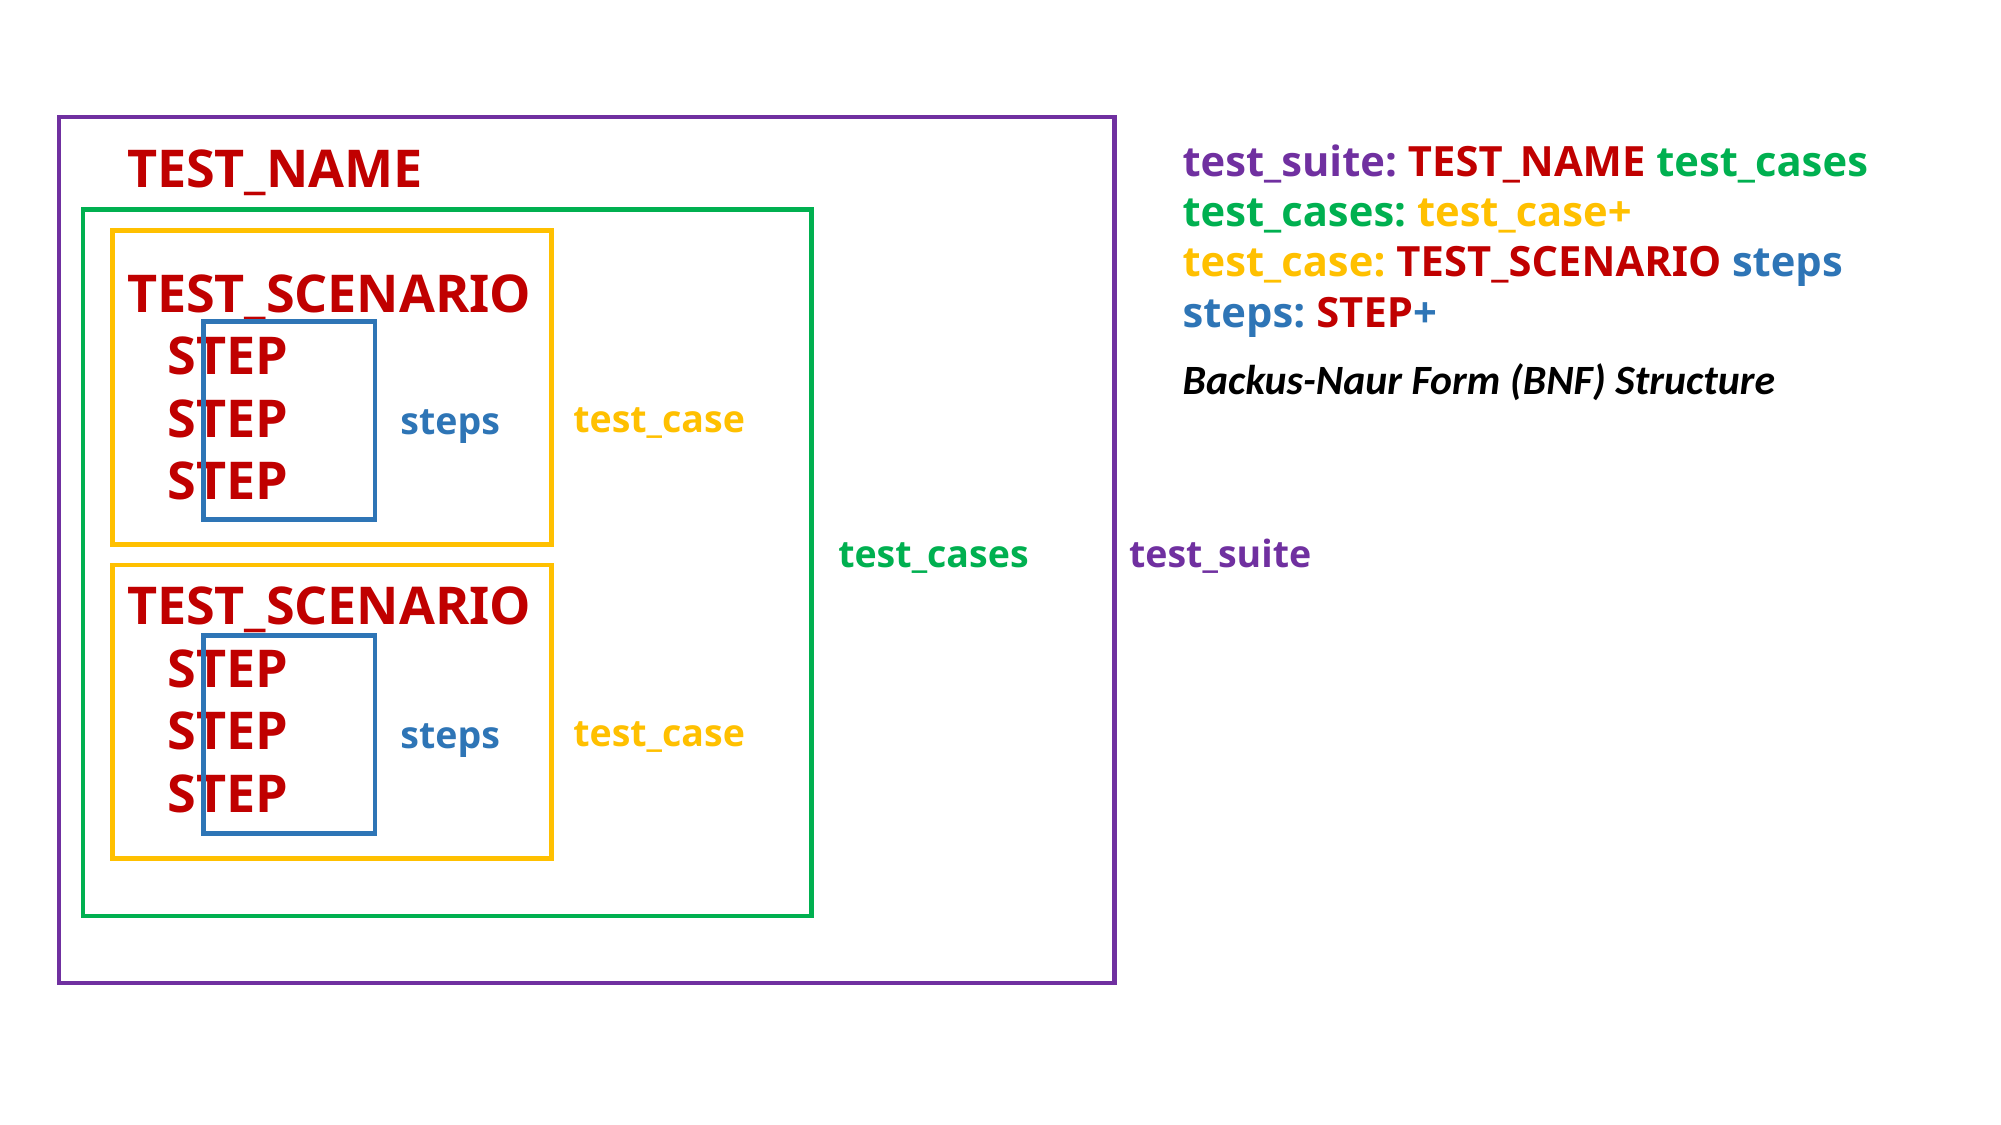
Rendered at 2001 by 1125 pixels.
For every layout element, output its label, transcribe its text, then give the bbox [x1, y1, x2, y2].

text_box Backus-Naur Form (BNF) Structure [1167, 345, 2000, 410]
text_box [58, 116, 1115, 984]
text_box test_suite: TEST_NAME test_cases test_cases: test_case+ test_case: TEST_SCENARIO steps steps: STEP+ [1167, 127, 2000, 343]
text_box test_suite [1114, 522, 1393, 582]
